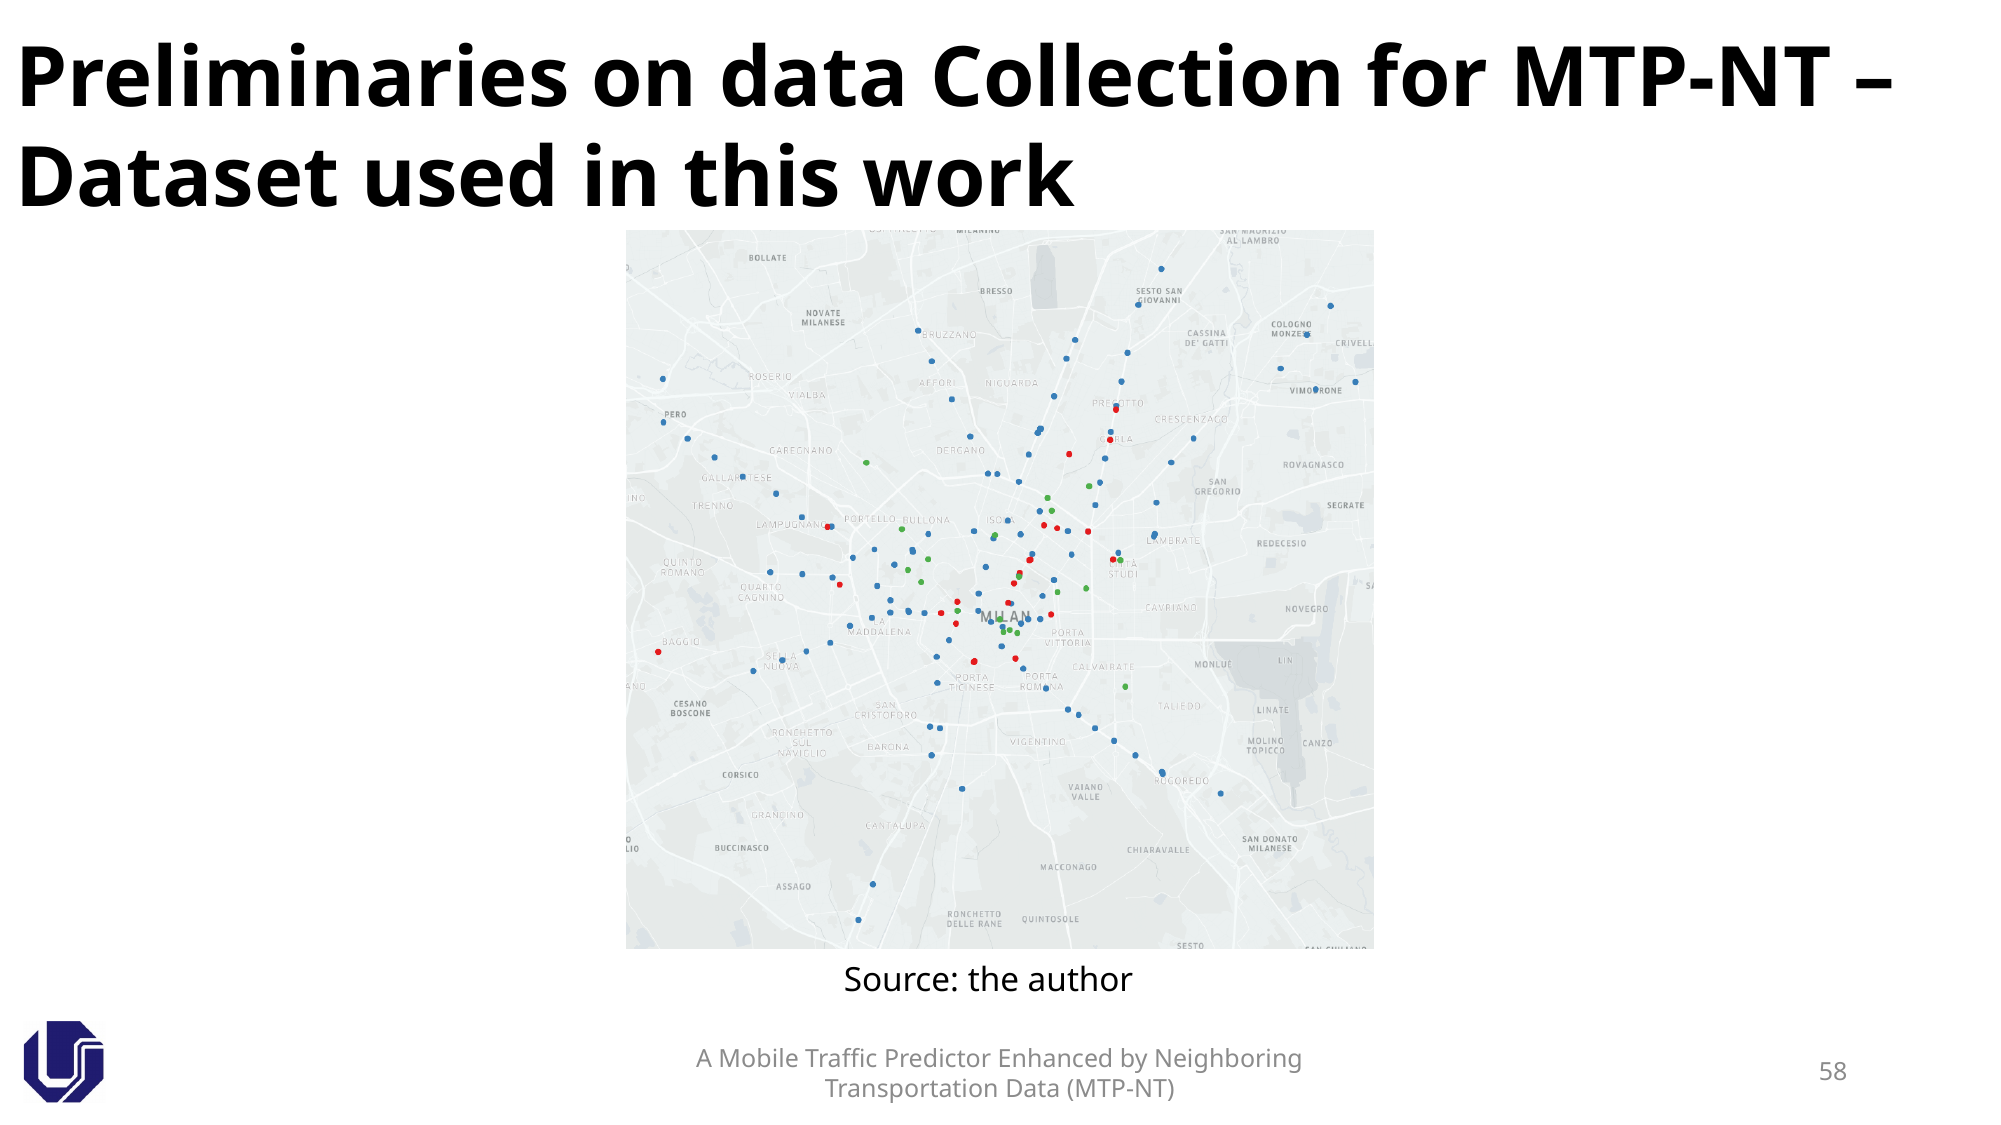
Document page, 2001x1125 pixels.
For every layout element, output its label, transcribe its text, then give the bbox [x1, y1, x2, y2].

footer A Mobile Traffic Predictor Enhanced by Neighboring Transportation Data (MTP-NT) [662, 1042, 1338, 1103]
picture [23, 1021, 106, 1103]
text_box Source: the author [112, 955, 1865, 1036]
slide_number 58 [1412, 1042, 1863, 1103]
picture [626, 230, 1374, 949]
text_box Preliminaries on data Collection for MTP-NT – Dataset used in this work [0, 17, 1978, 230]
